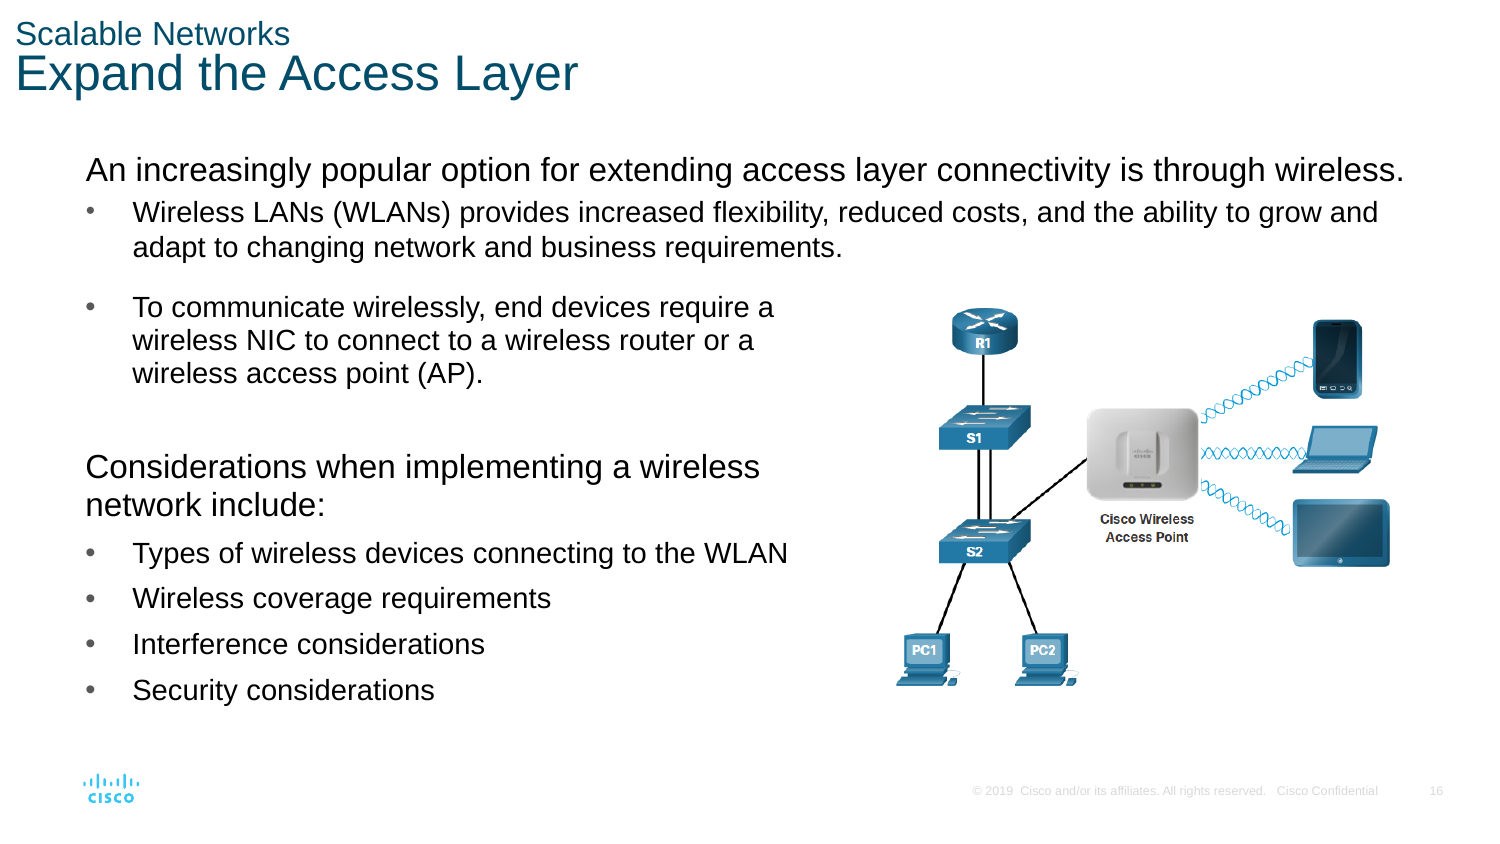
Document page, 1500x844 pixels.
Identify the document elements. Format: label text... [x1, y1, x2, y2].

text_box To communicate wirelessly, end devices require a wireless NIC to connect to a wireless router or a wireless access point (AP). Considerations when implementing a wireless network include: Types of wireless devices connecting to the WLAN Wireless coverage requirements Interference considerations Security considerations [58, 283, 829, 788]
list An increasingly popular option for extending access layer connectivity is through wireless. Wireless LANs (WLANs) provides increased flexibility, reduced costs, and the ability to grow and adapt to changing network and business requirements. [70, 140, 1430, 283]
picture [882, 284, 1405, 704]
title Scalable Networks Expand the Access Layer [0, 0, 1369, 121]
